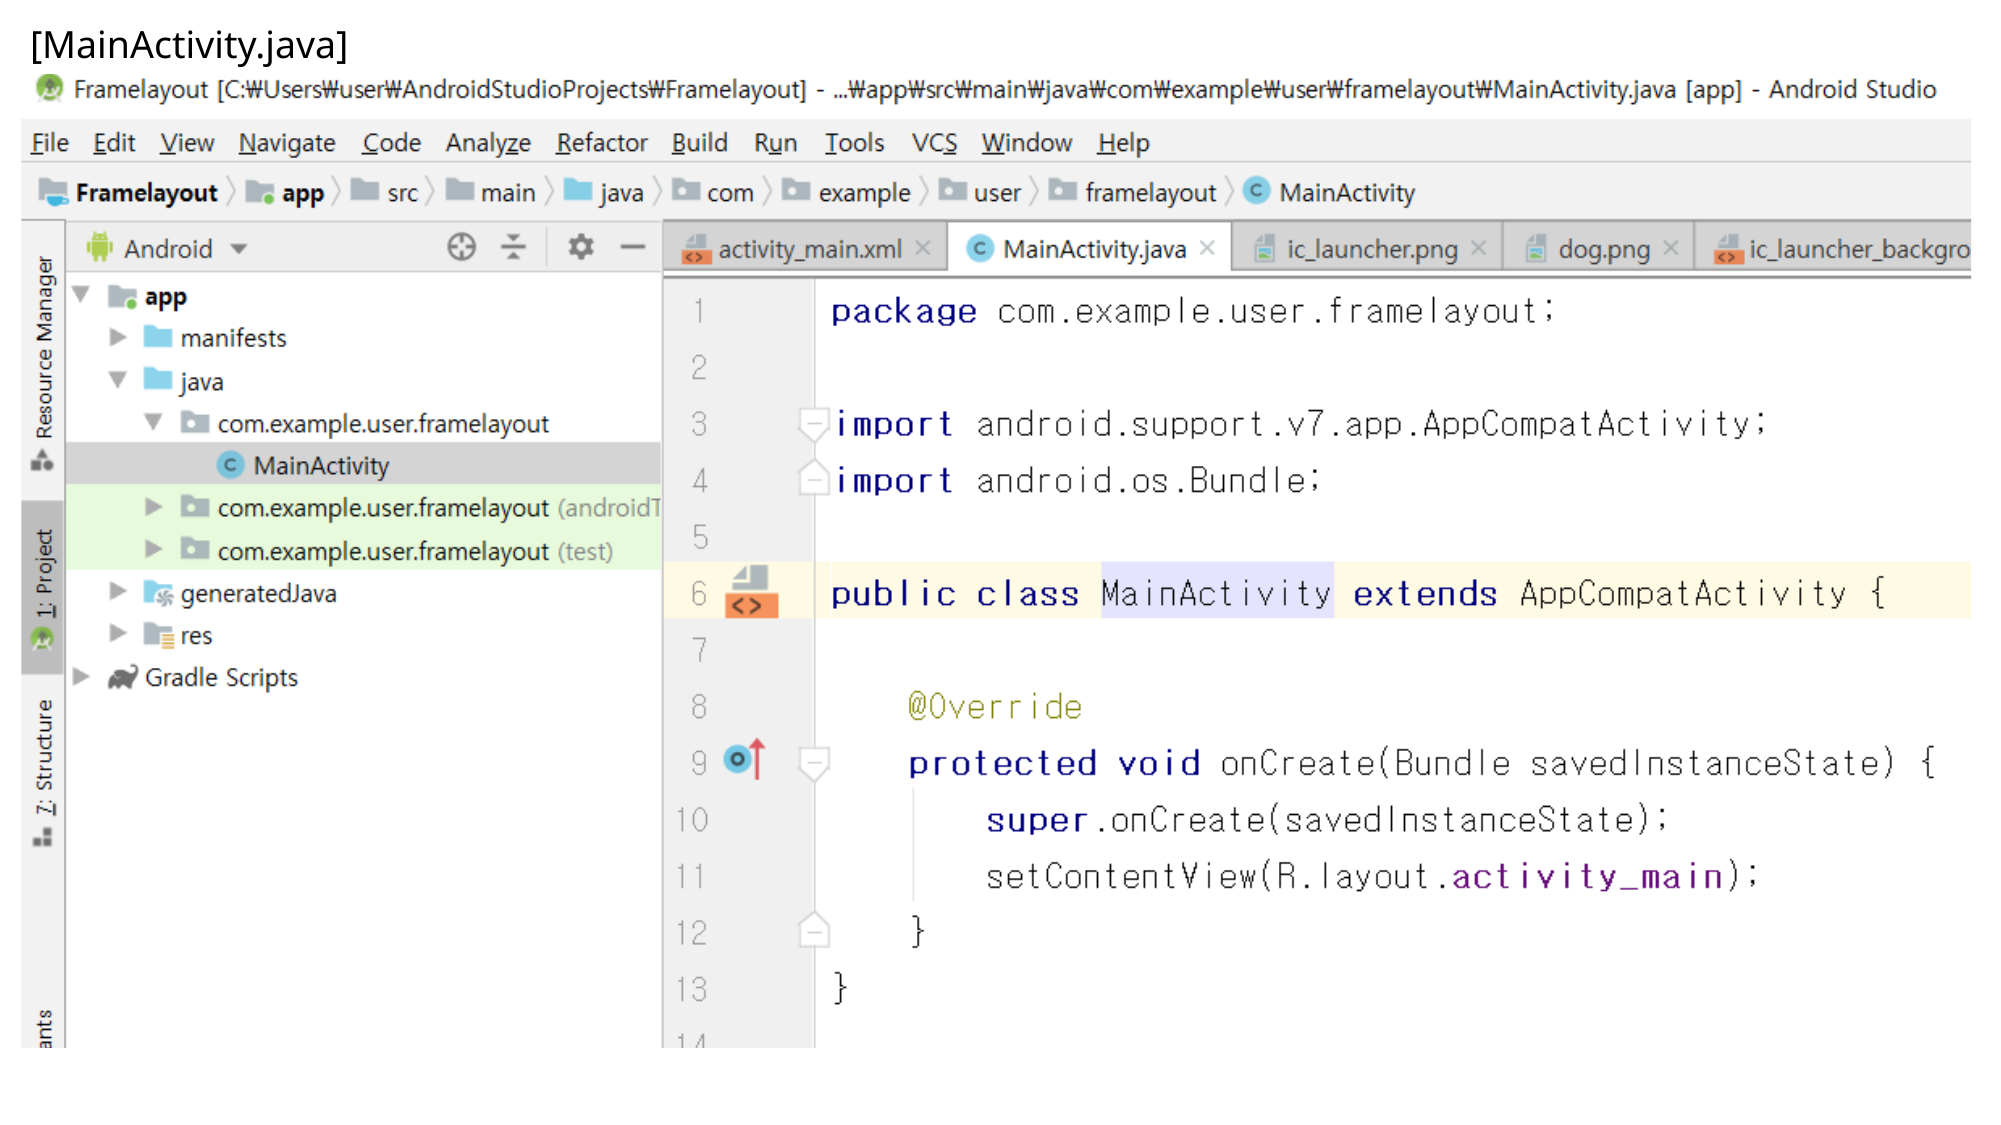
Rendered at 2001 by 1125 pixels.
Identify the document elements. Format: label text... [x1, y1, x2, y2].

text_box [MainActivity.java] [15, 13, 364, 74]
picture [21, 74, 1972, 1048]
